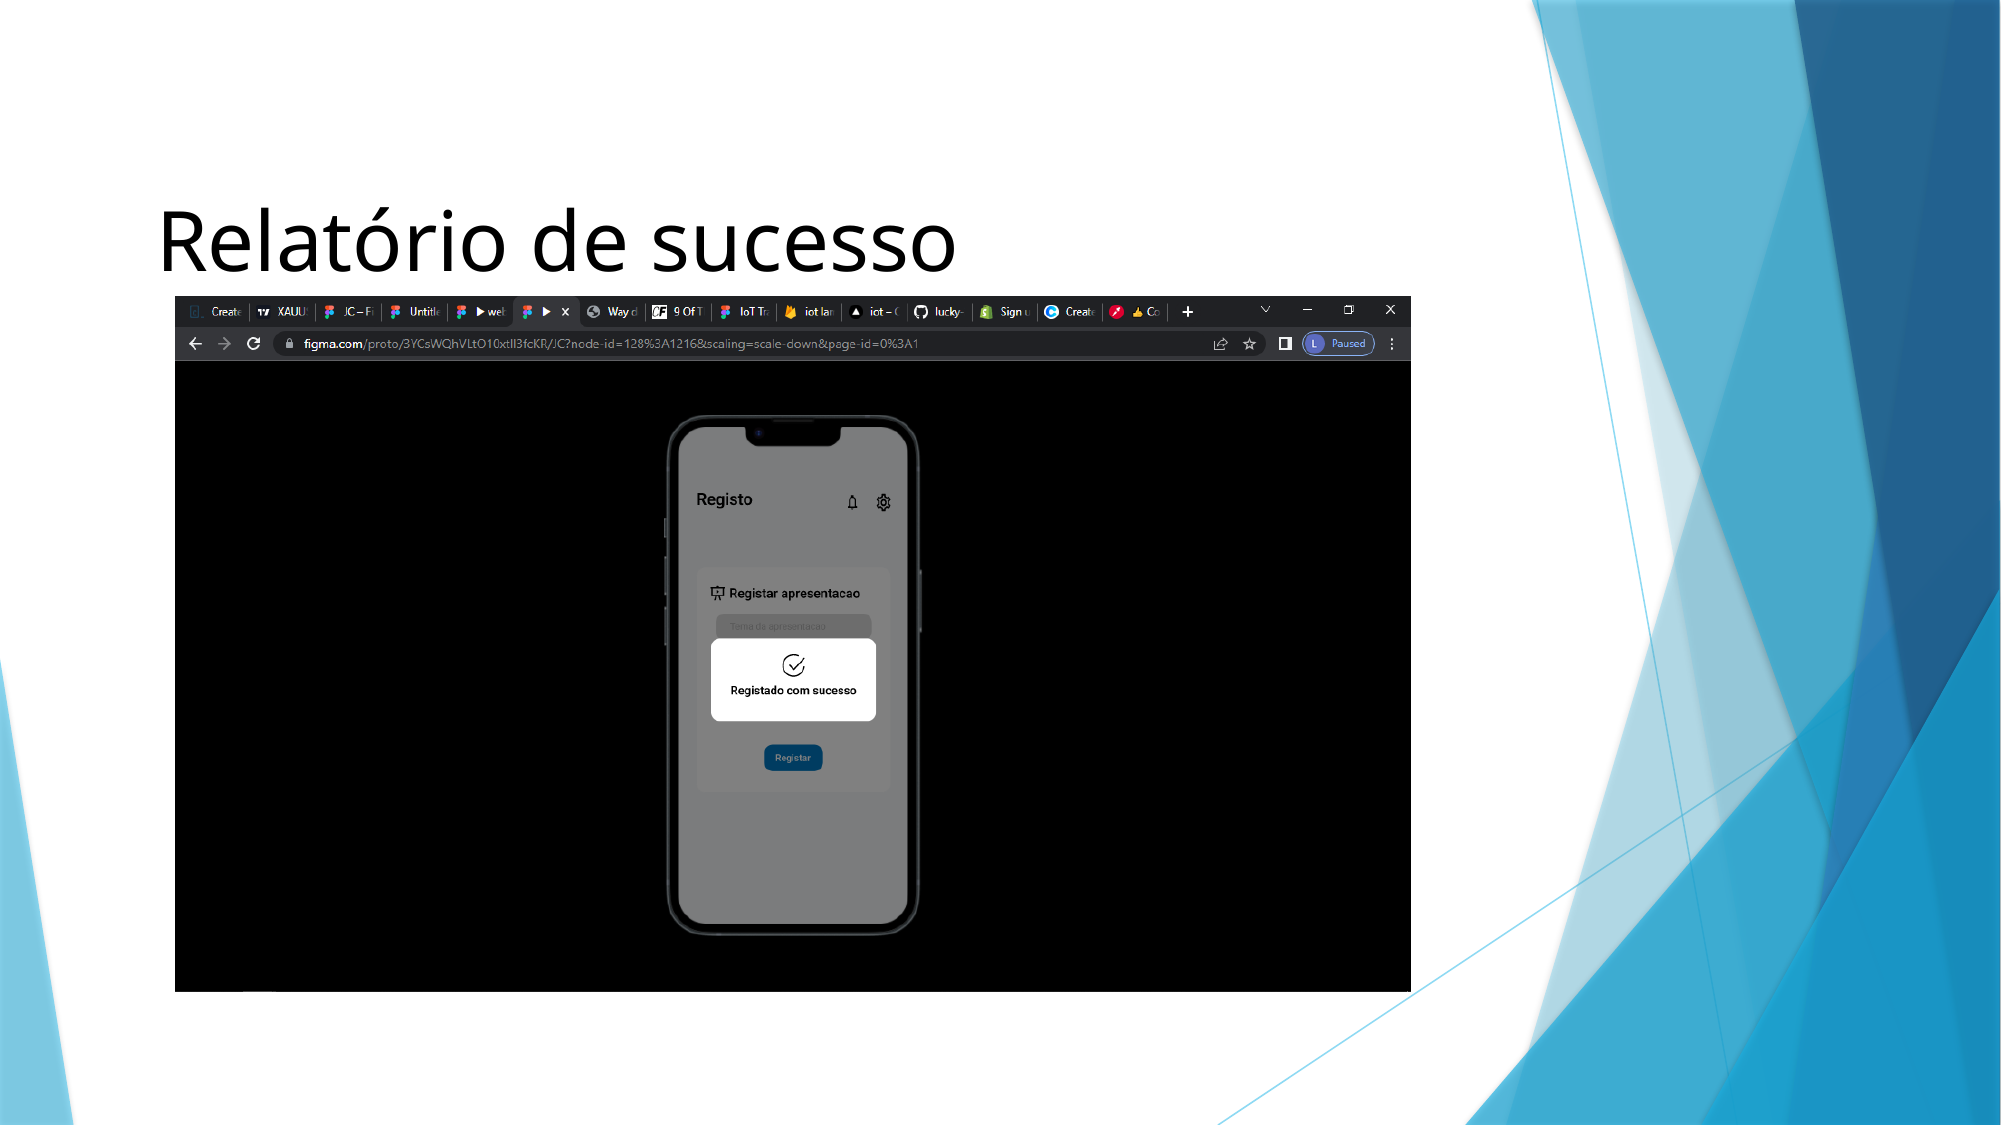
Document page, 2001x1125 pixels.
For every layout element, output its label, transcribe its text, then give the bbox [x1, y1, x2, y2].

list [175, 296, 1412, 992]
text_box Relatório de sucesso [141, 180, 975, 296]
